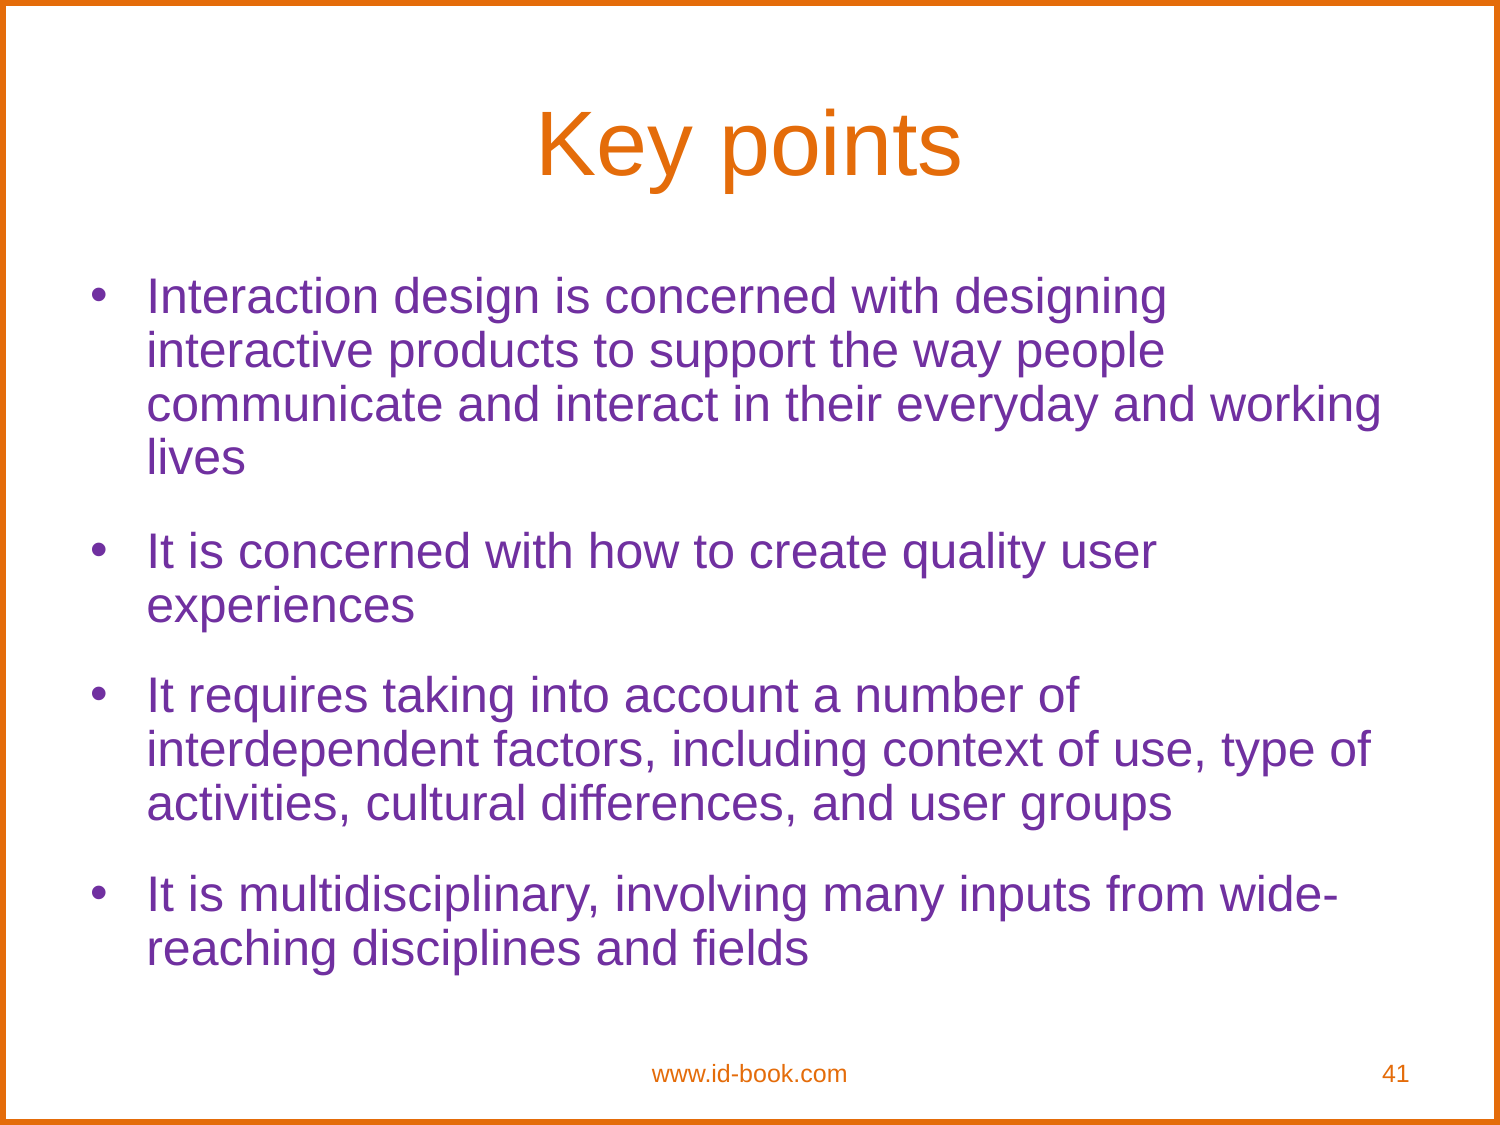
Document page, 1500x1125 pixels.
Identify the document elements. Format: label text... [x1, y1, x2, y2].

title Key points [75, 45, 1425, 233]
slide_number 41 [1074, 1042, 1425, 1103]
list Interaction design is concerned with designing interactive products to support the way people communicate and interact in their everyday and working lives It is concerned with how to create quality user experiences It requires taking into account a number of interdependent factors, including context of use, type of activities, cultural differences, and user groups It is multidisciplinary, involving many inputs from wide-reaching disciplines and fields [75, 262, 1425, 1005]
footer www.id-book.com [512, 1042, 988, 1103]
